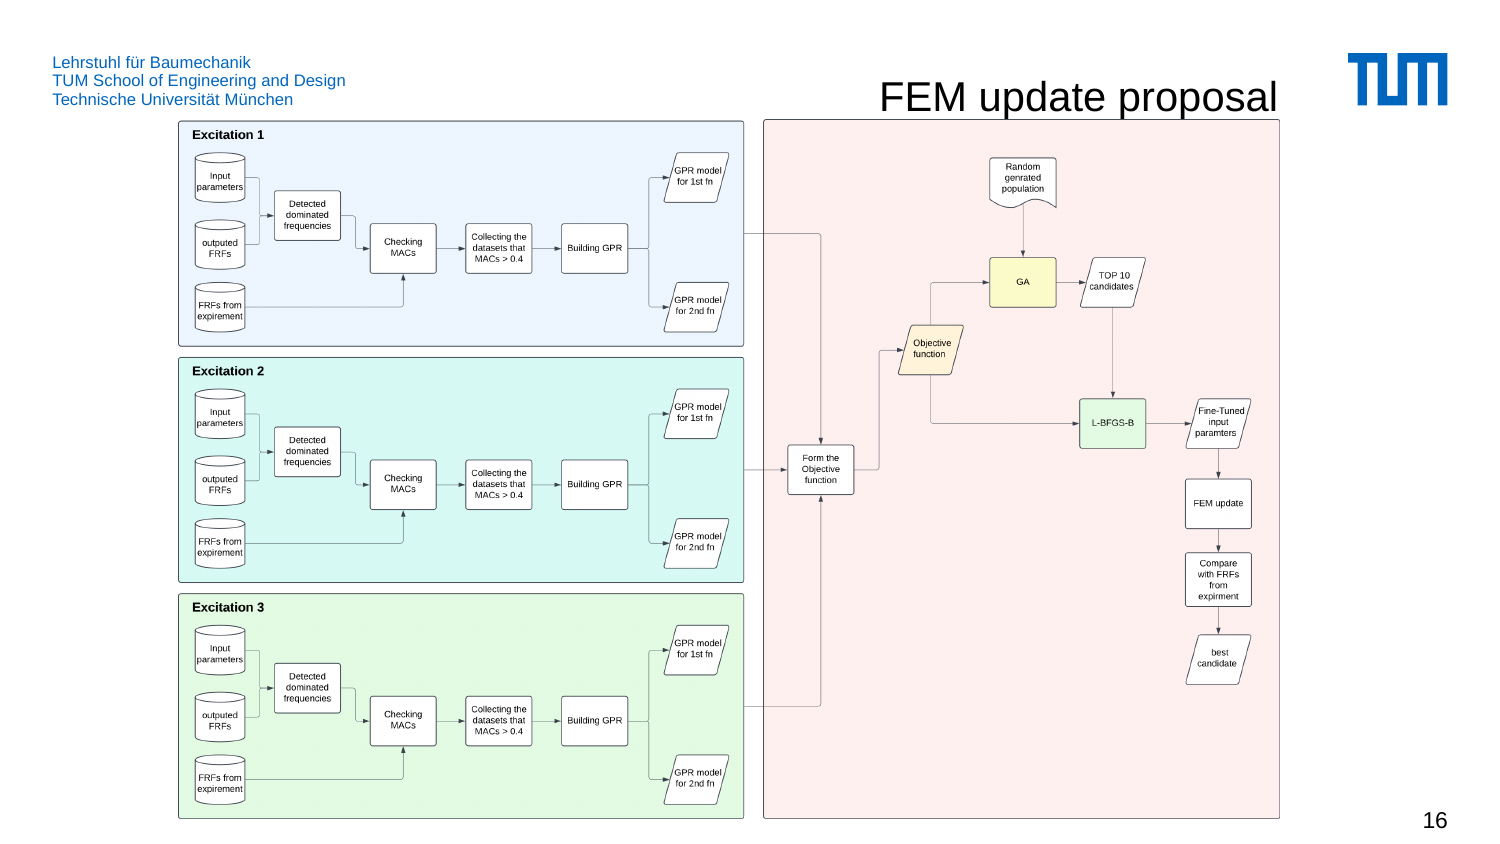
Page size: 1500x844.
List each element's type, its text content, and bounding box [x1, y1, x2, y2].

picture [177, 119, 1280, 820]
slide_number 16 [1111, 796, 1448, 842]
title FEM update proposal [878, 53, 1280, 114]
